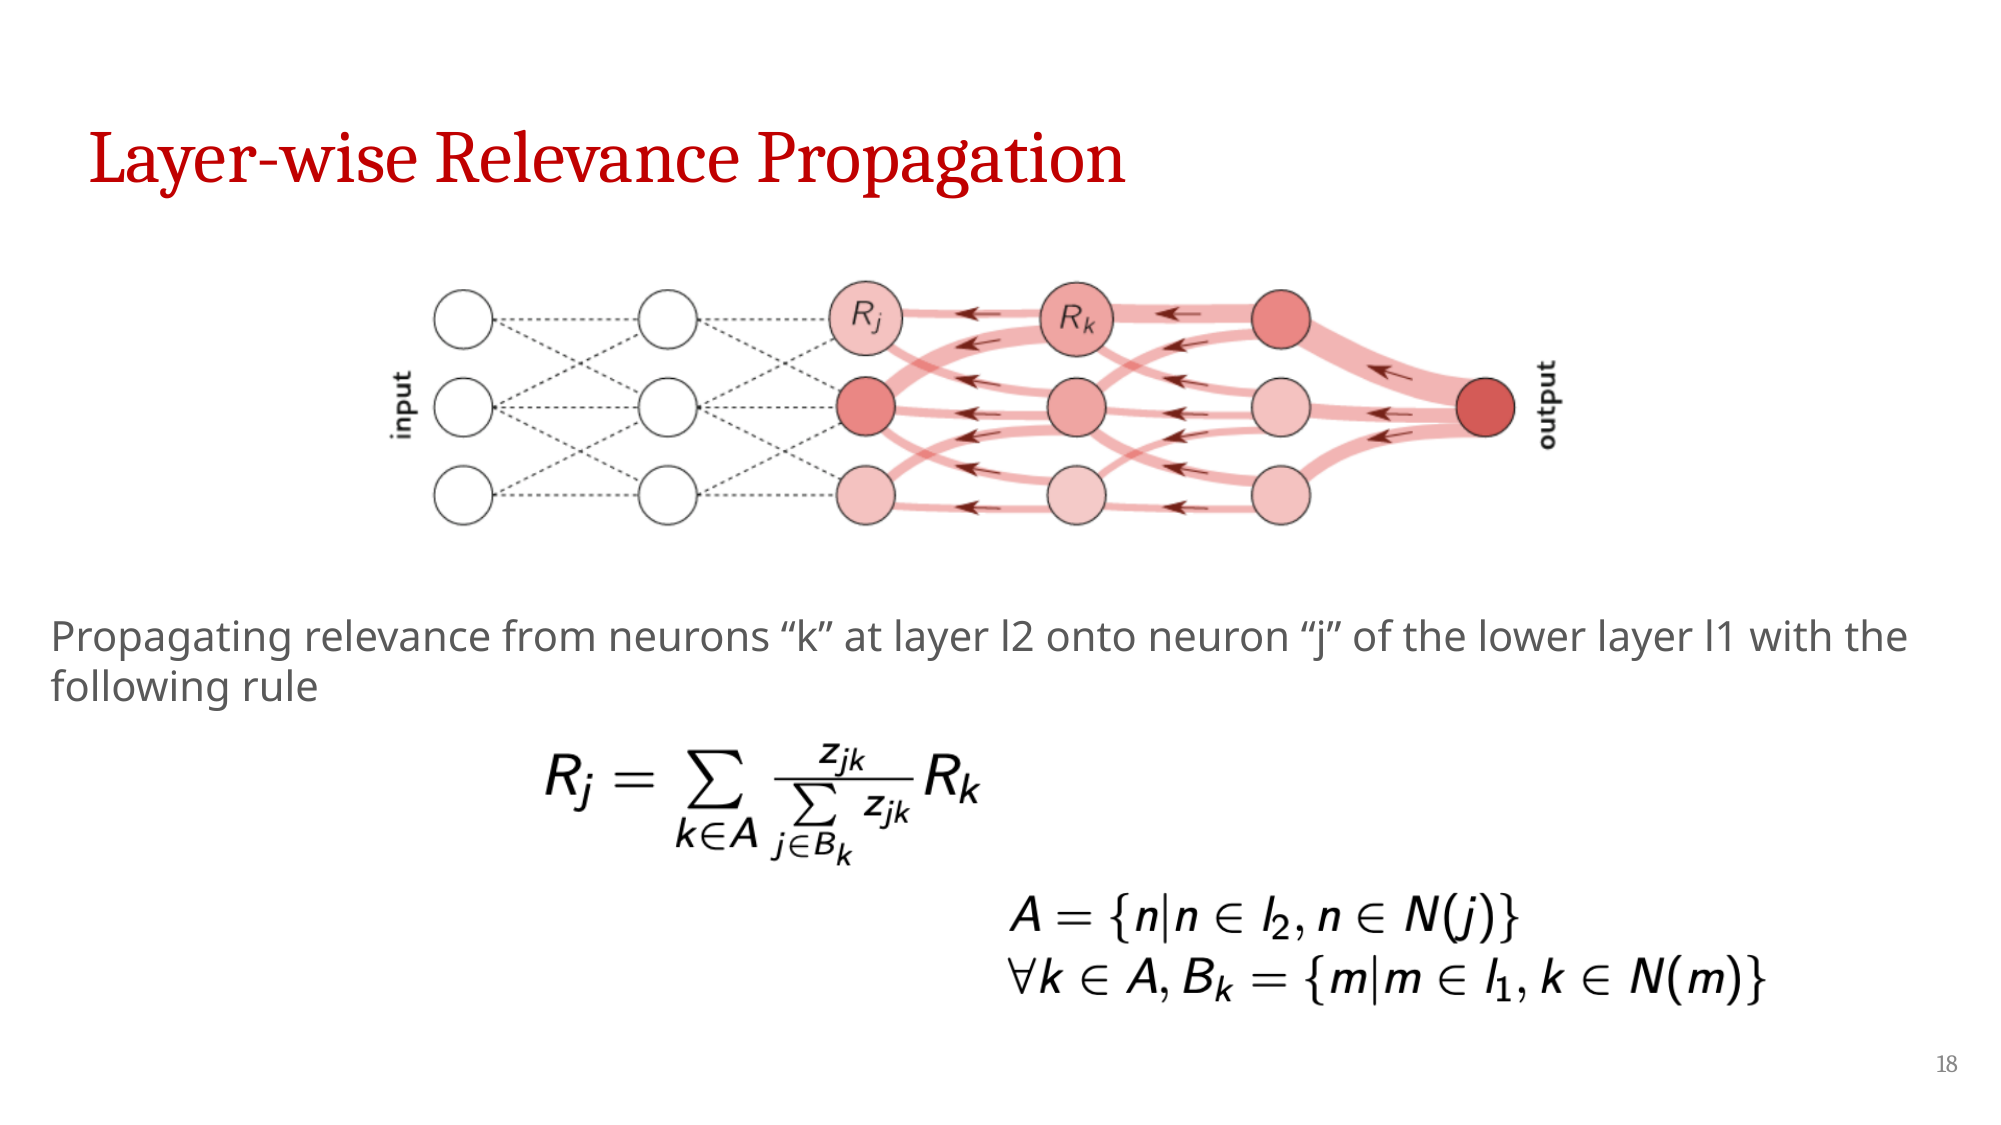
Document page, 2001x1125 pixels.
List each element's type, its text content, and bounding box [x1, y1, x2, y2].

picture [366, 262, 1634, 563]
text_box Propagating relevance from neurons “k” at layer l2 onto neuron “j” of the lower layer l1 with the following rule [35, 602, 2000, 718]
slide_number 18 [1853, 1019, 1974, 1106]
picture [526, 707, 1791, 1015]
text_box Layer-wise Relevance Propagation [68, 97, 1932, 223]
